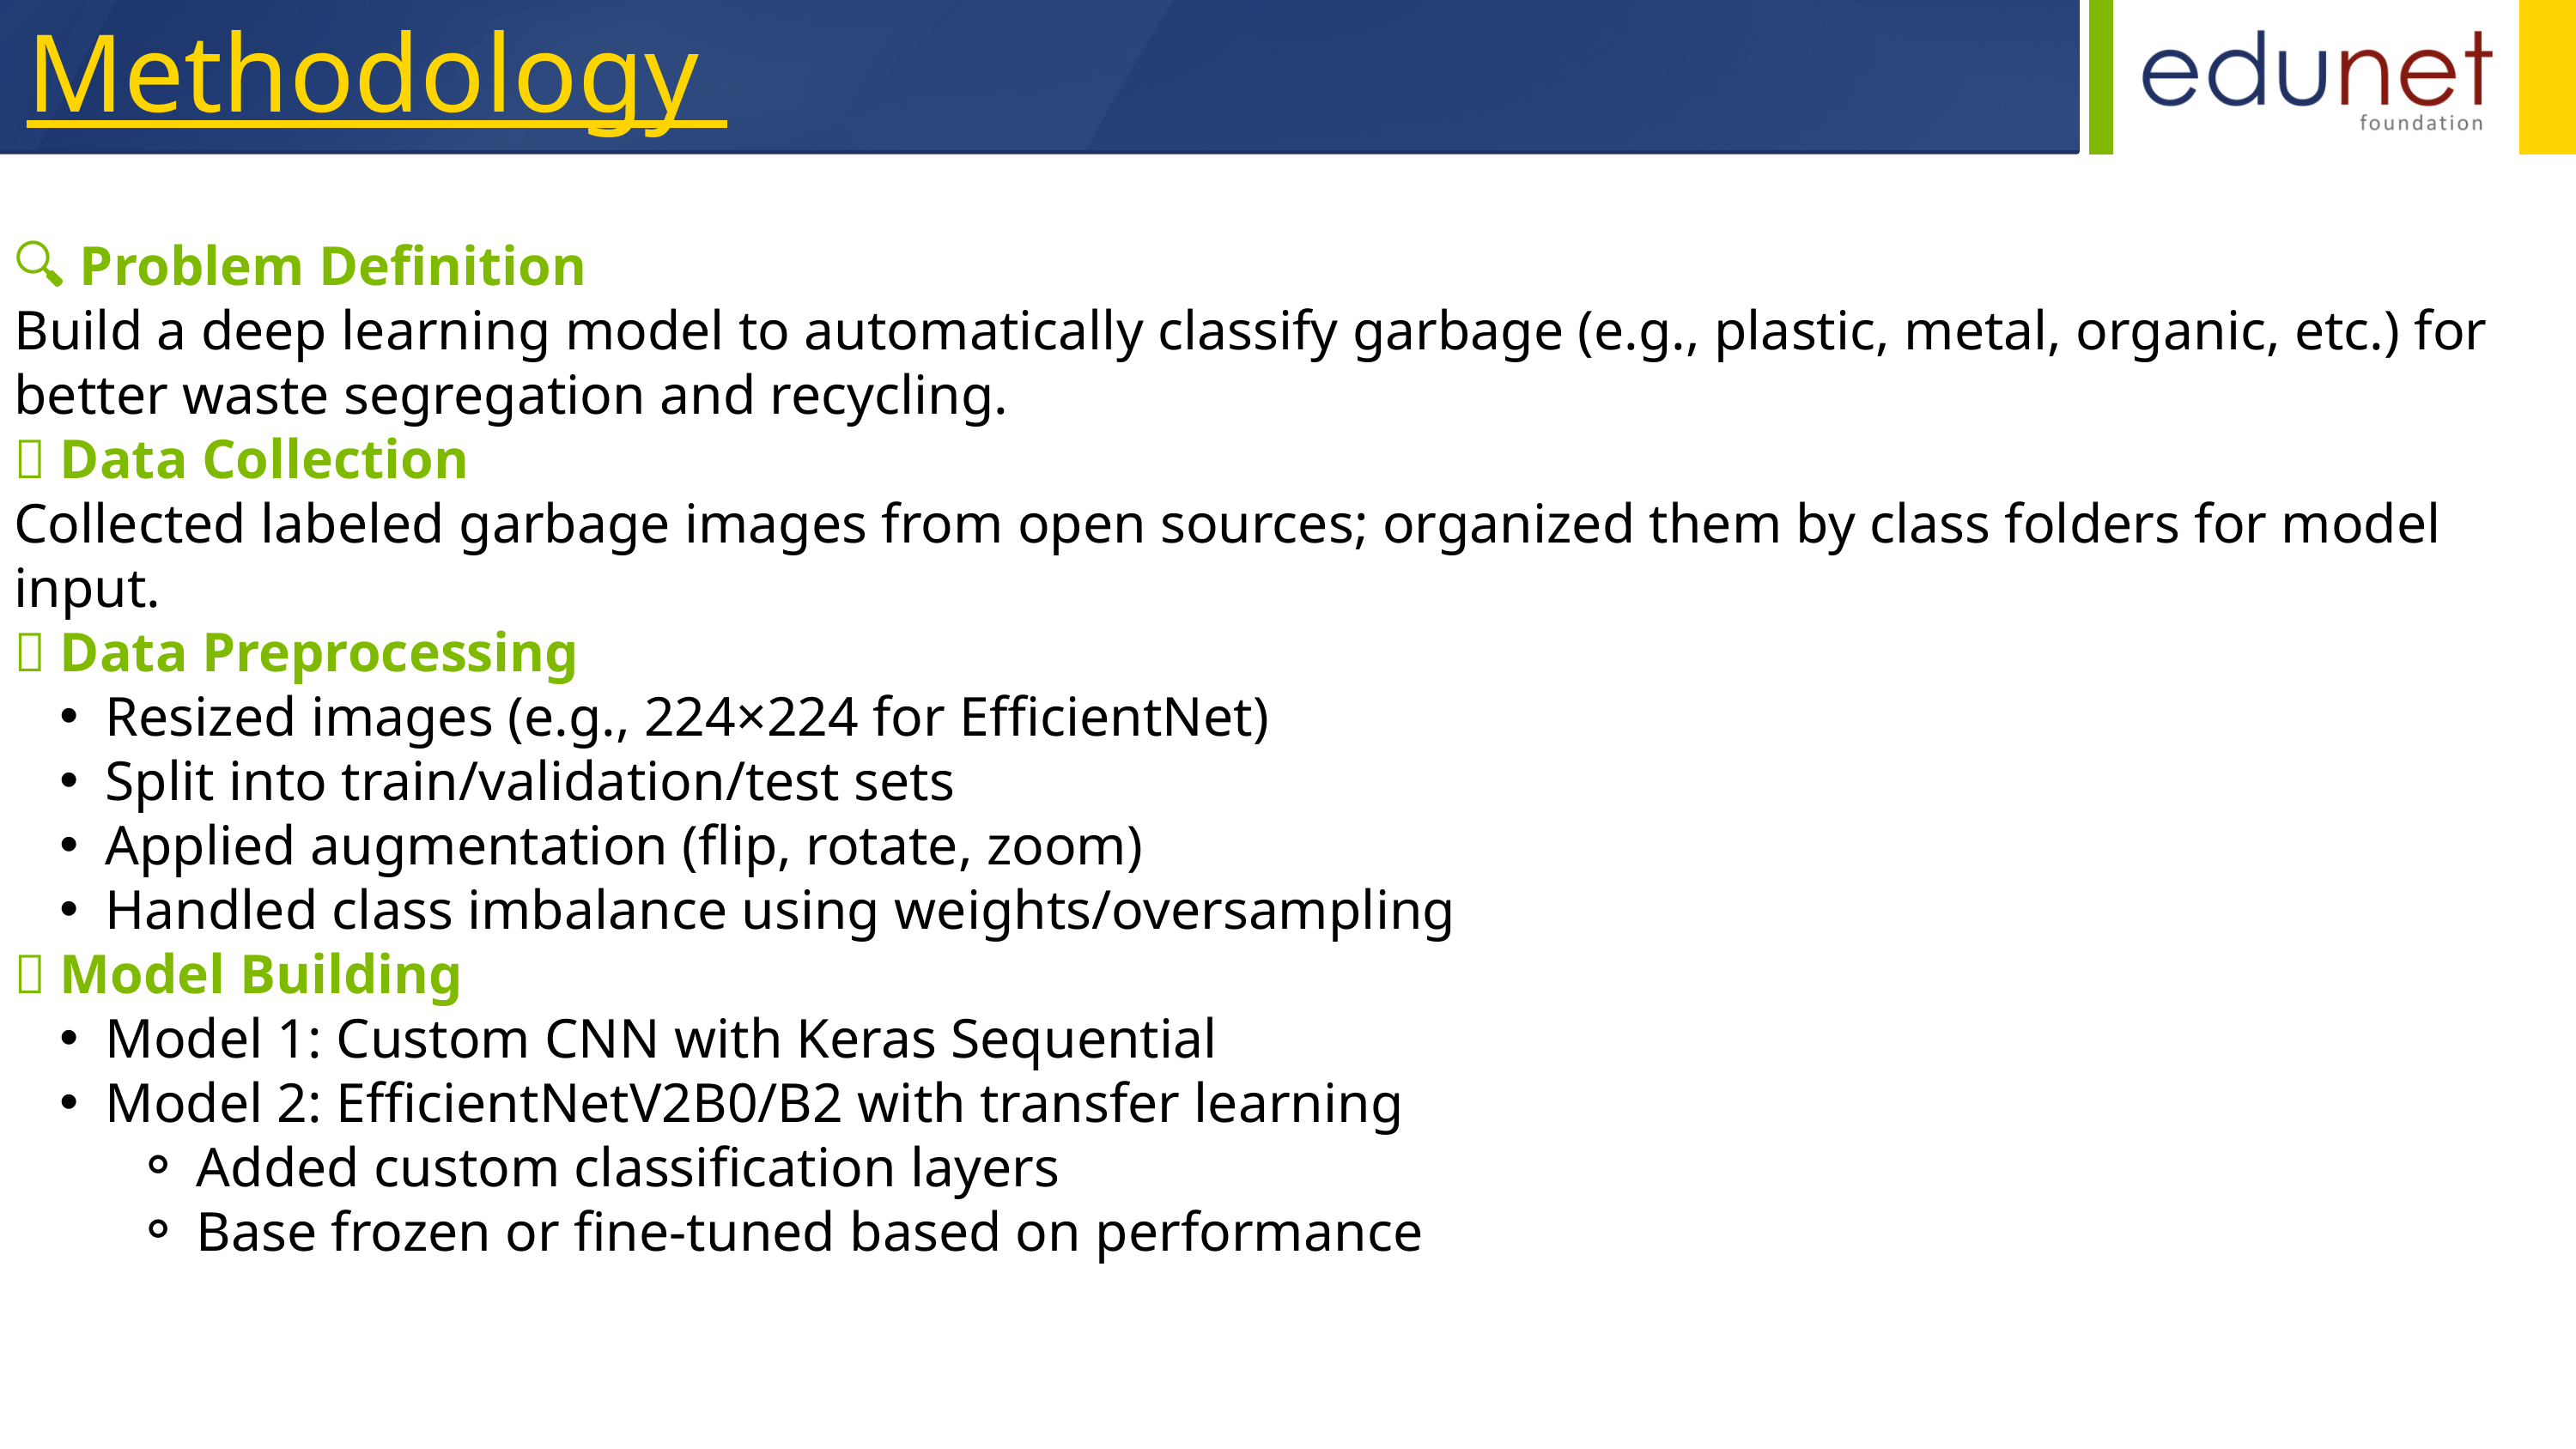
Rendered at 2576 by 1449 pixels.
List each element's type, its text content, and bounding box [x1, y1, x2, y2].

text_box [2519, 0, 2576, 155]
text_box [2128, 15, 2509, 138]
text_box 🔍 Problem Definition Build a deep learning model to automatically classify garbage (e.g., plastic, metal, organic, etc.) for better waste segregation and recycling. 📁 Data Collection Collected labeled garbage images from open sources; organized them by class folders for model input. 🧹 Data Preprocessing Resized images (e.g., 224×224 for EfficientNet) Split into train/validation/test sets Applied augmentation (flip, rotate, zoom) Handled class imbalance using weights/oversampling 🧠 Model Building Model 1: Custom CNN with Keras Sequential Model 2: EfficientNetV2B0/B2 with transfer learning Added custom classification layers Base frozen or fine-tuned based on performance [14, 232, 2562, 1391]
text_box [0, 0, 2080, 151]
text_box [2088, 0, 2114, 155]
